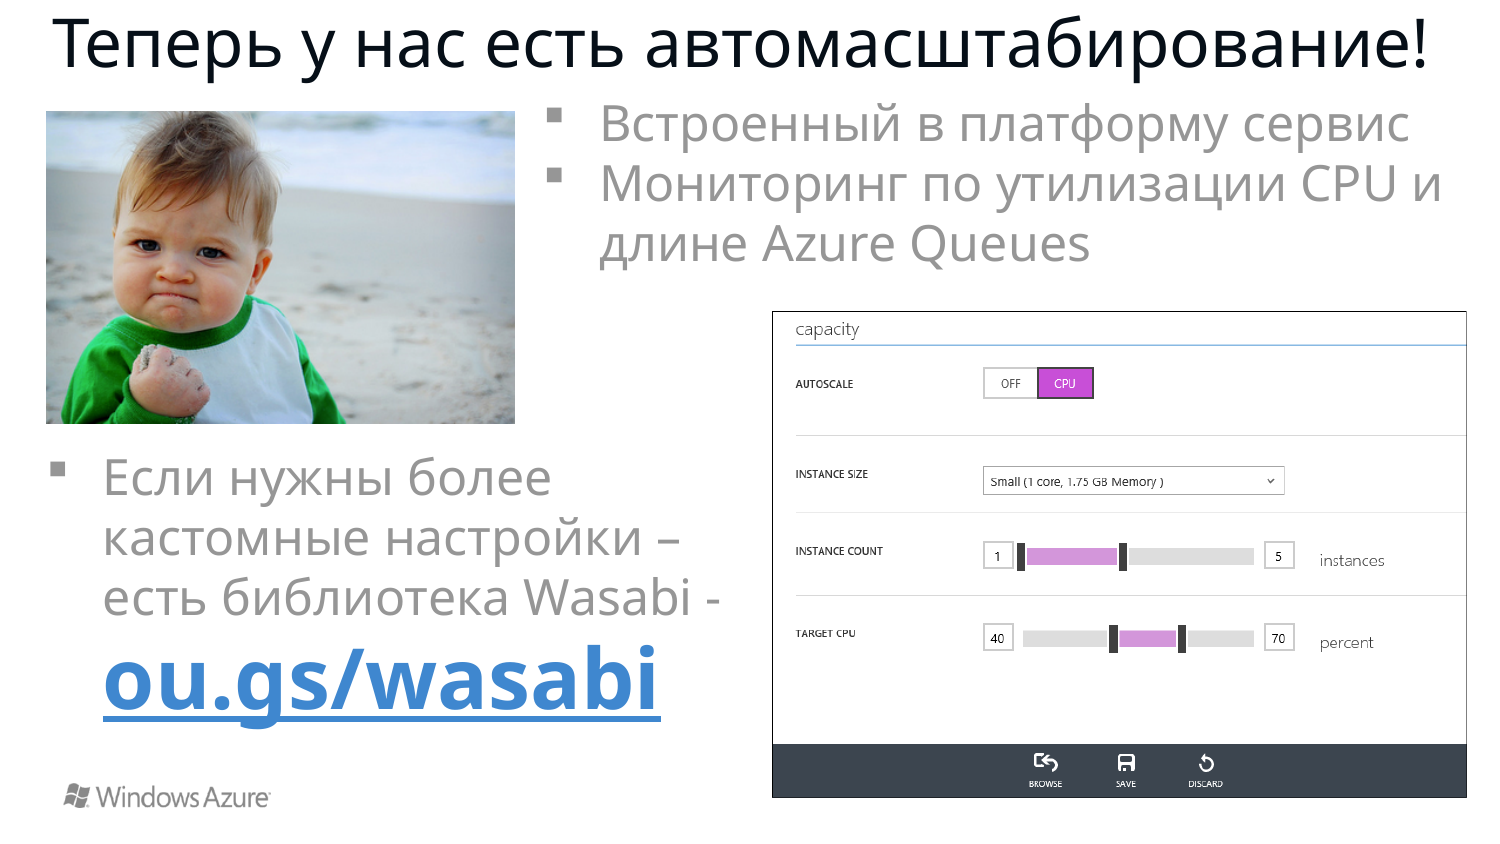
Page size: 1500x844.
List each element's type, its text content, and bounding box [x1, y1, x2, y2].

picture [46, 111, 515, 424]
picture [772, 311, 1467, 798]
title Теперь у нас есть автомасштабирование! [46, 0, 1458, 92]
text_box Если нужны более кастомные настройки – есть библиотека Wasabi - ou.gs/wasabi [46, 445, 728, 787]
text_box Встроенный в платформу сервис Мониторинг по утилизации CPU и длине Azure Queues [542, 91, 1450, 333]
